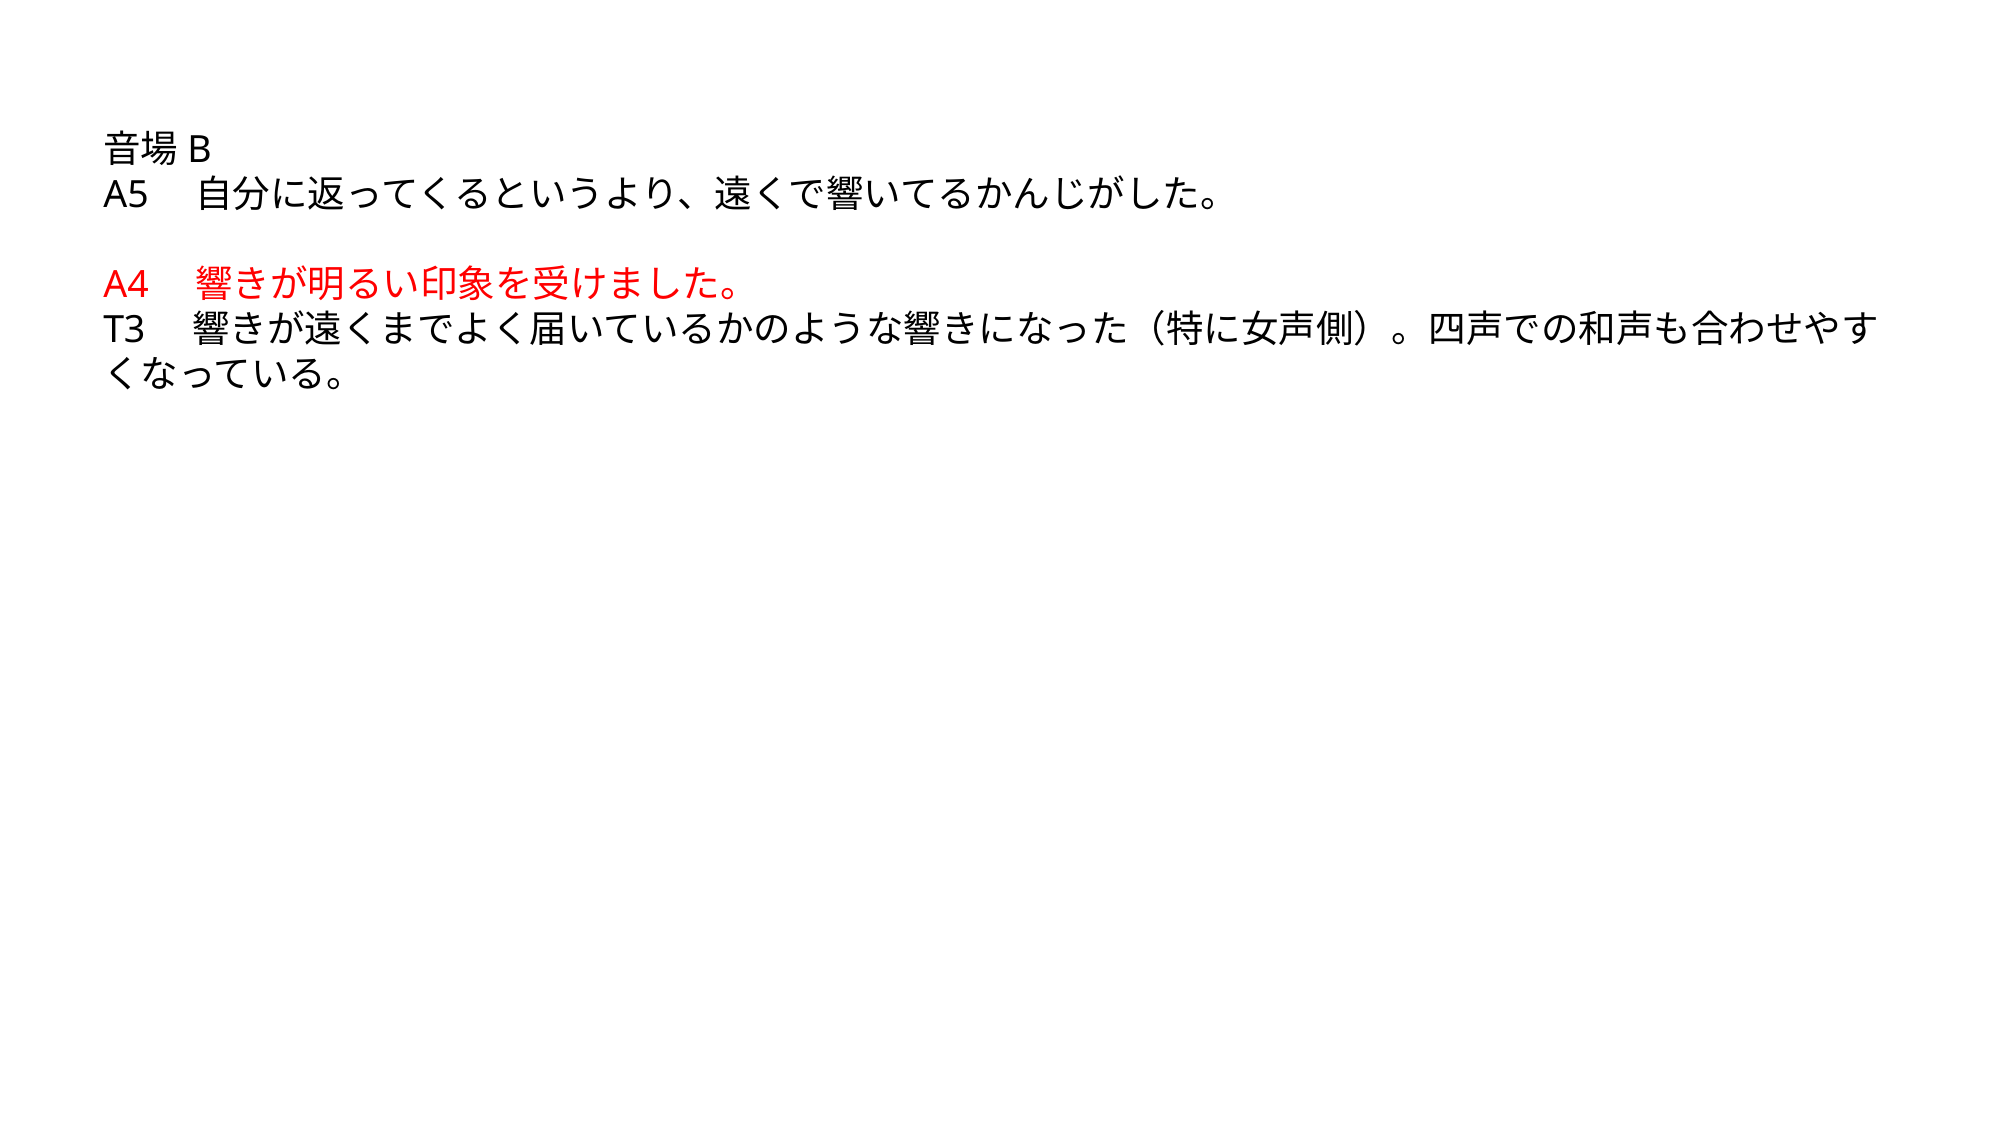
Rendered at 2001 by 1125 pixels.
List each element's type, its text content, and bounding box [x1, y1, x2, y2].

text_box 音場B A5 自分に返ってくるというより、遠くで響いてるかんじがした。 A4 響きが明るい印象を受けました。 T3 響きが遠くまでよく届いているかのような響きになった（特に女声側）。四声での和声も合わせやすくなっている。 [88, 117, 1896, 403]
